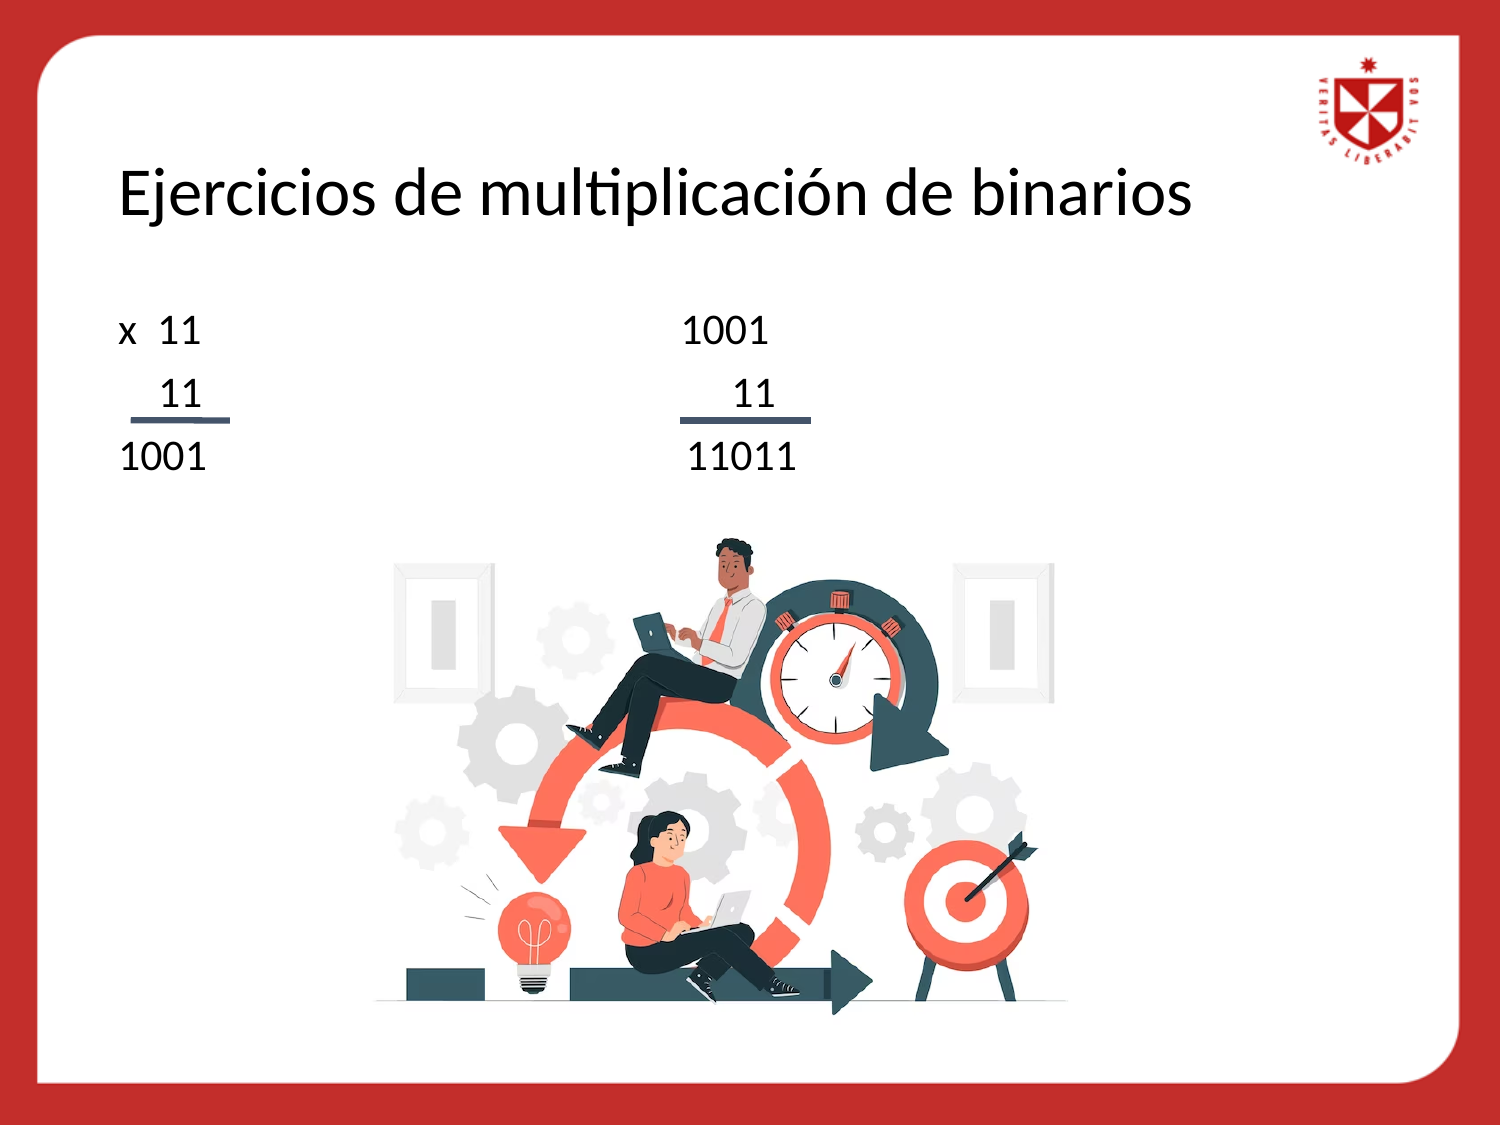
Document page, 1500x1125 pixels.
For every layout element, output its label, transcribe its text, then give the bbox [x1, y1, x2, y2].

list x 11 1001 11 11 1001 11011 [103, 299, 1397, 1014]
title Ejercicios de multiplicación de binarios [103, 84, 1397, 299]
picture [0, 0, 1500, 1125]
